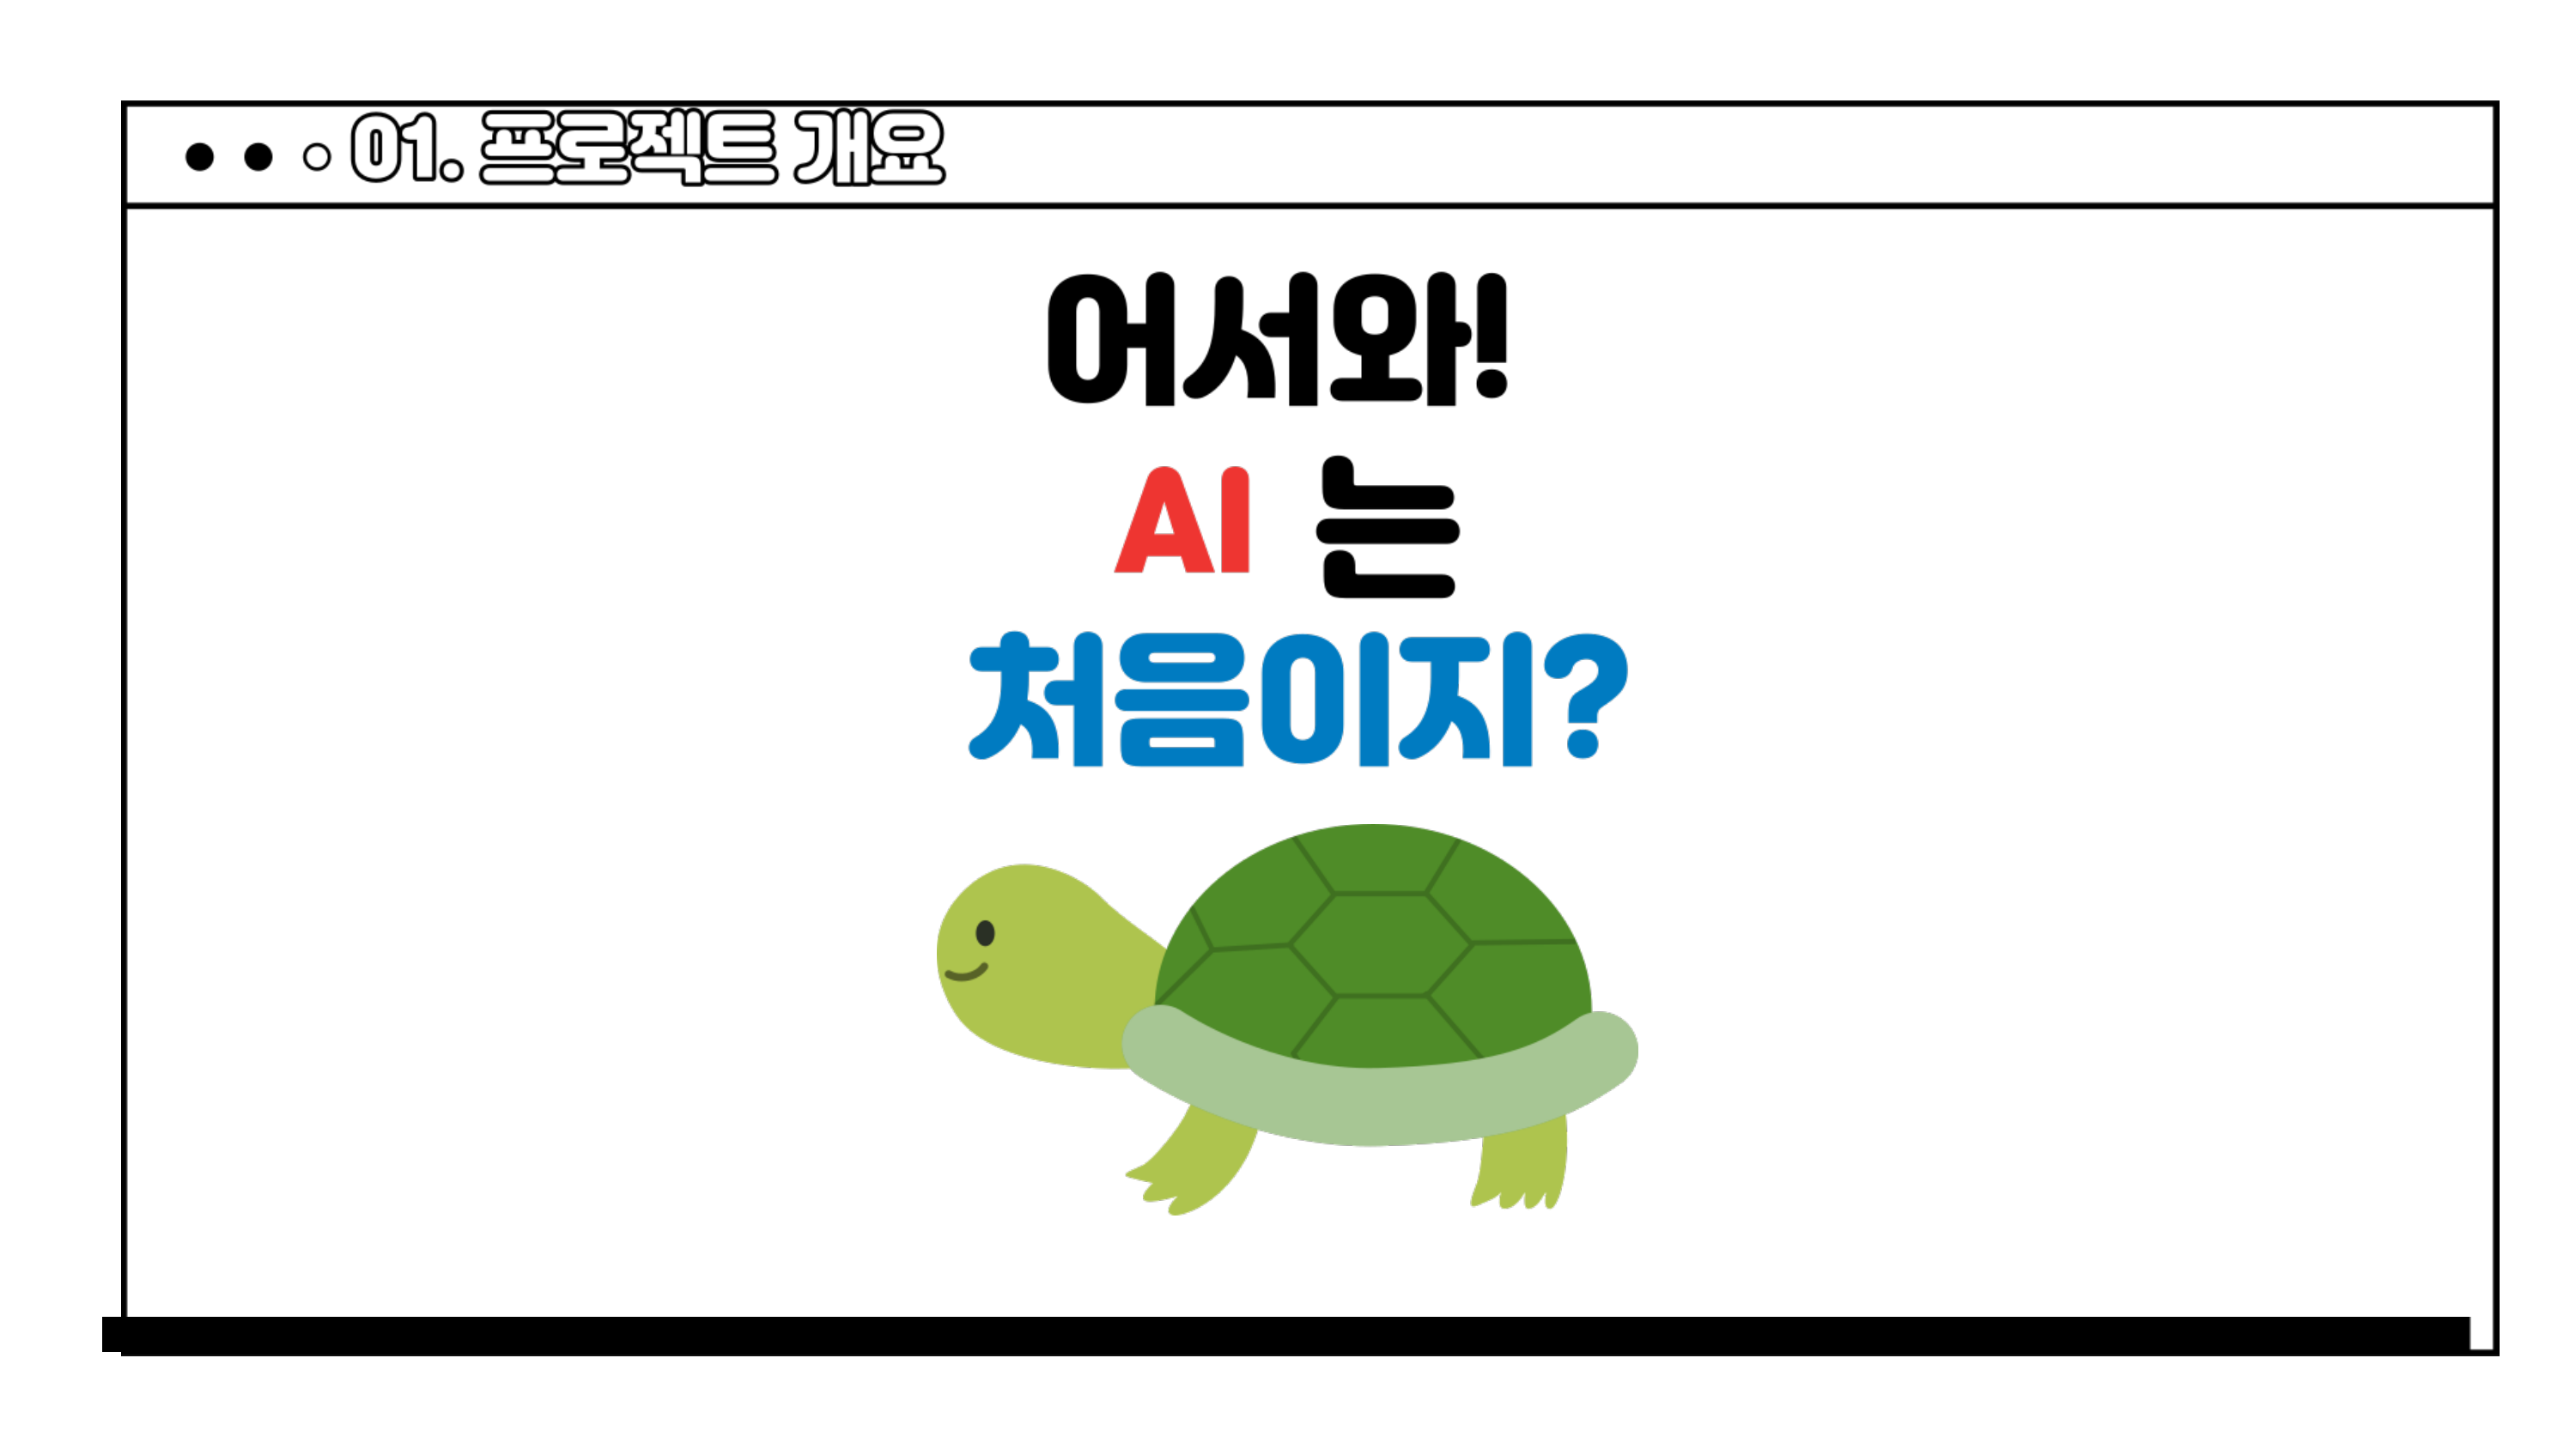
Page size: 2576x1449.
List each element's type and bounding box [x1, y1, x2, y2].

picture [282, 66, 1699, 867]
text_box [102, 1316, 2471, 1352]
text_box [121, 100, 2500, 1356]
text_box [937, 824, 1638, 1216]
